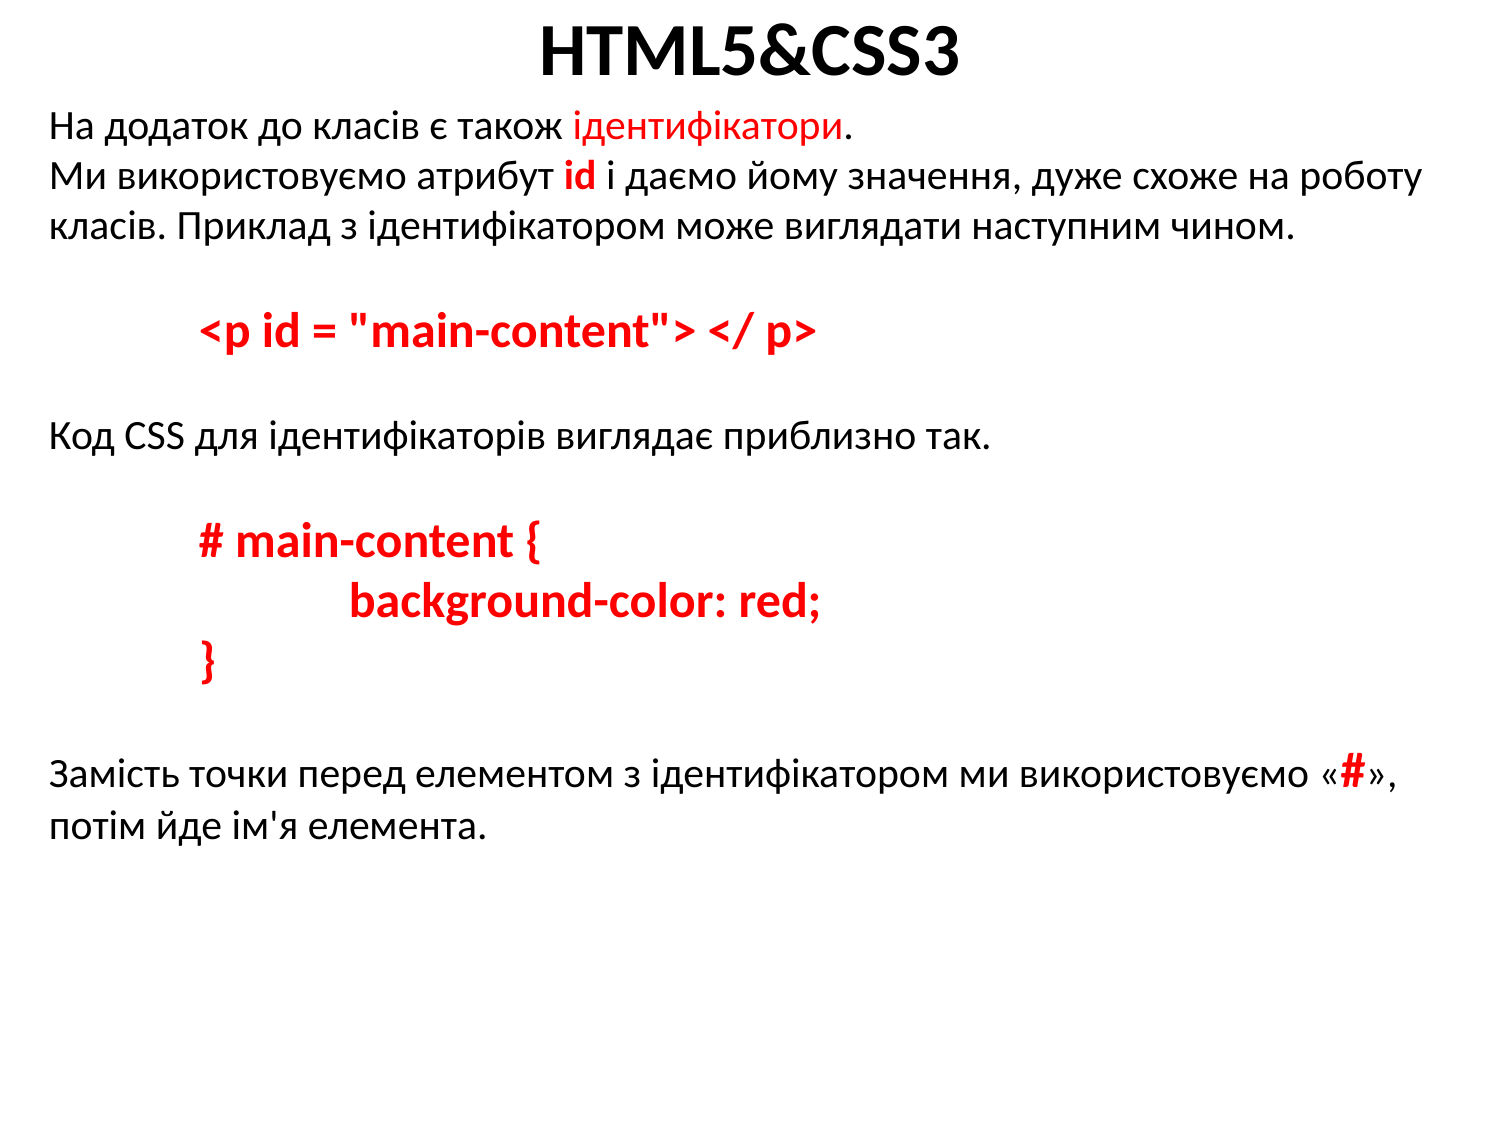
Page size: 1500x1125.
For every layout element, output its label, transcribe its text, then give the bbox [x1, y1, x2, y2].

title HTML5&CSS3 [0, 0, 1500, 90]
text_box На додаток до класів є також ідентифікатори. Ми використовуємо атрибут id і даємо йому значення, дуже схоже на роботу класів. Приклад з ідентифікатором може виглядати наступним чином. <p id = "main-content"> </ p> Код CSS для ідентифікаторів виглядає приблизно так. # main-content { background-color: red; } Замість точки перед елементом з ідентифікатором ми використовуємо «#», потім йде ім'я елемента. [34, 90, 1459, 855]
